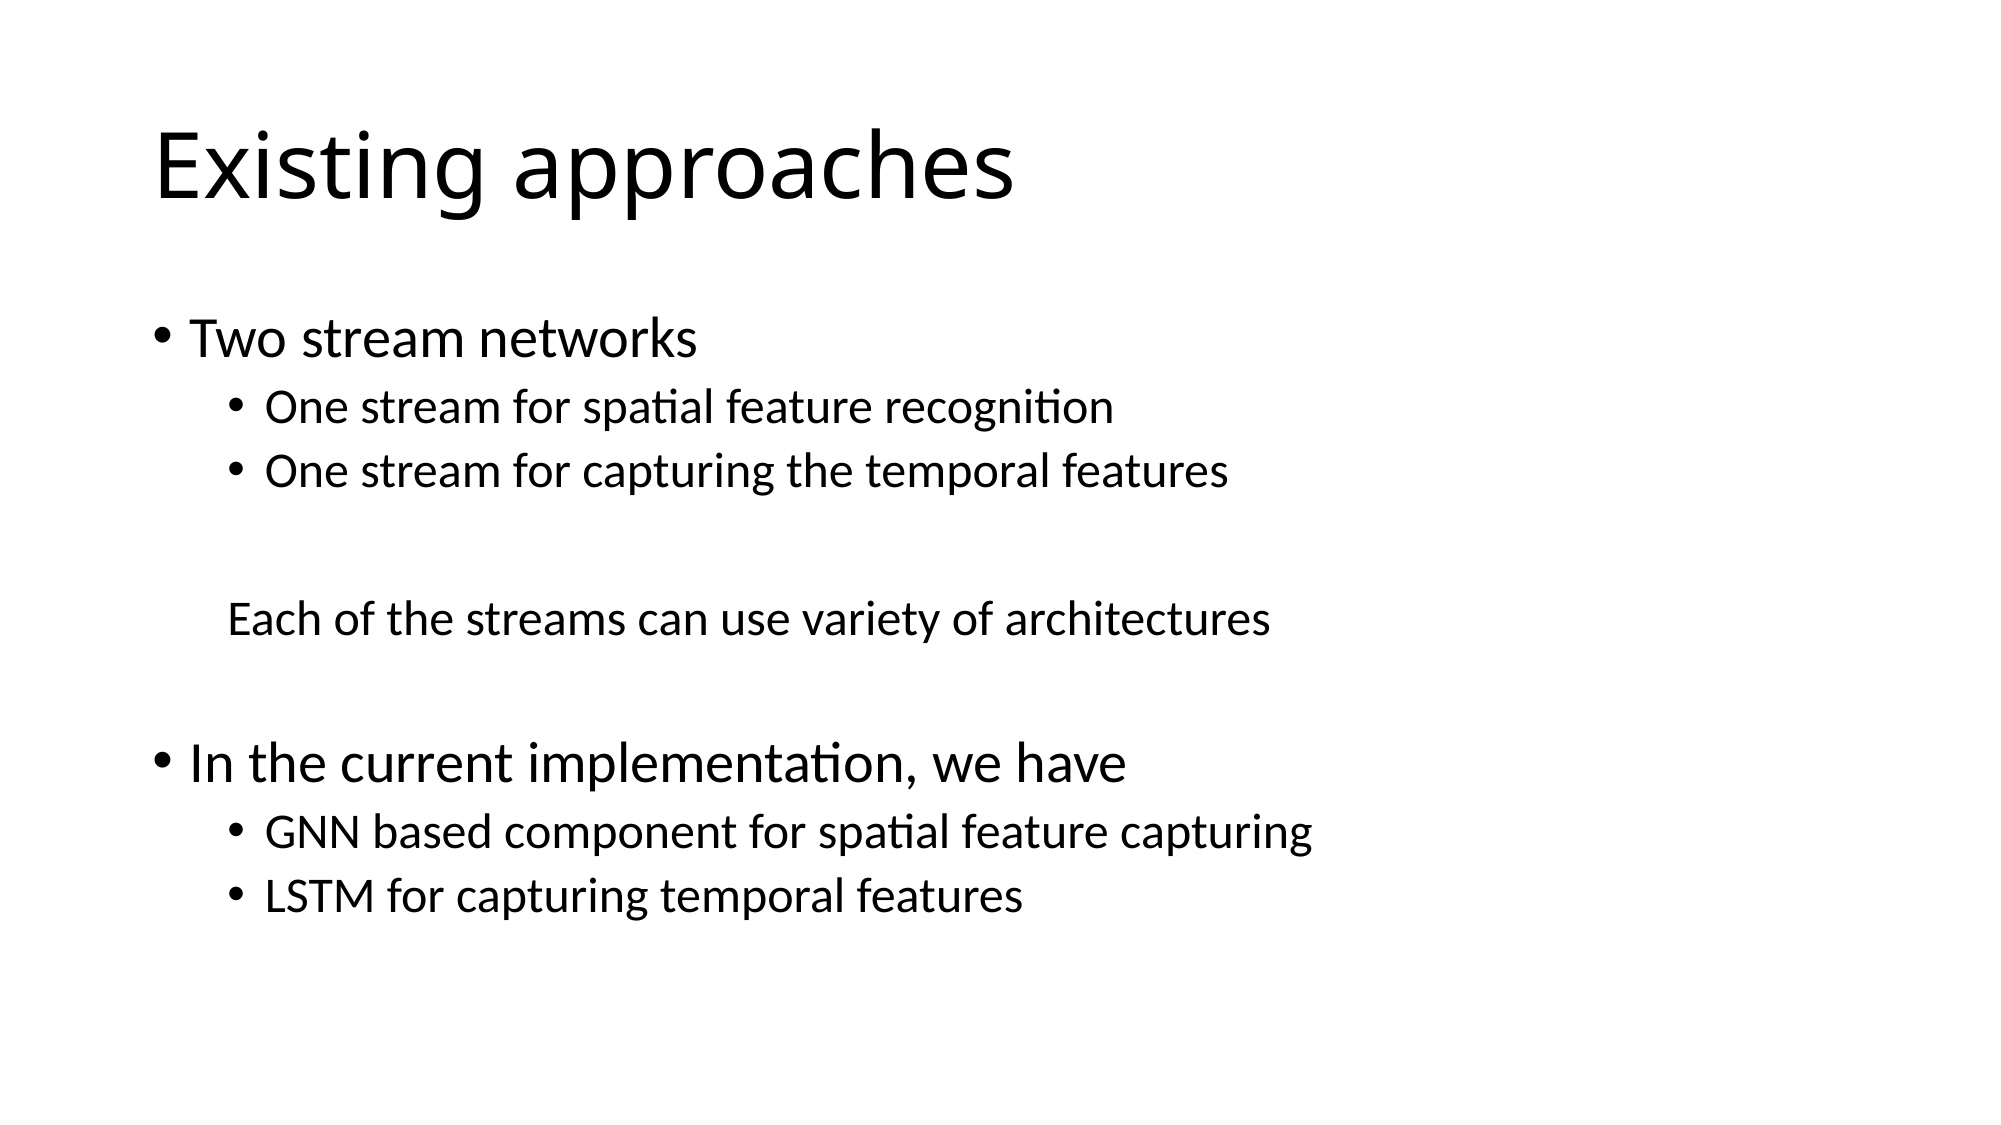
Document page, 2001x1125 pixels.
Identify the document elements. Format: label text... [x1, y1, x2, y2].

title Existing approaches [137, 59, 1863, 278]
list Two stream networks One stream for spatial feature recognition One stream for capturing the temporal features Each of the streams can use variety of architectures In the current implementation, we have GNN based component for spatial feature capturing LSTM for capturing temporal features [137, 299, 1863, 1014]
